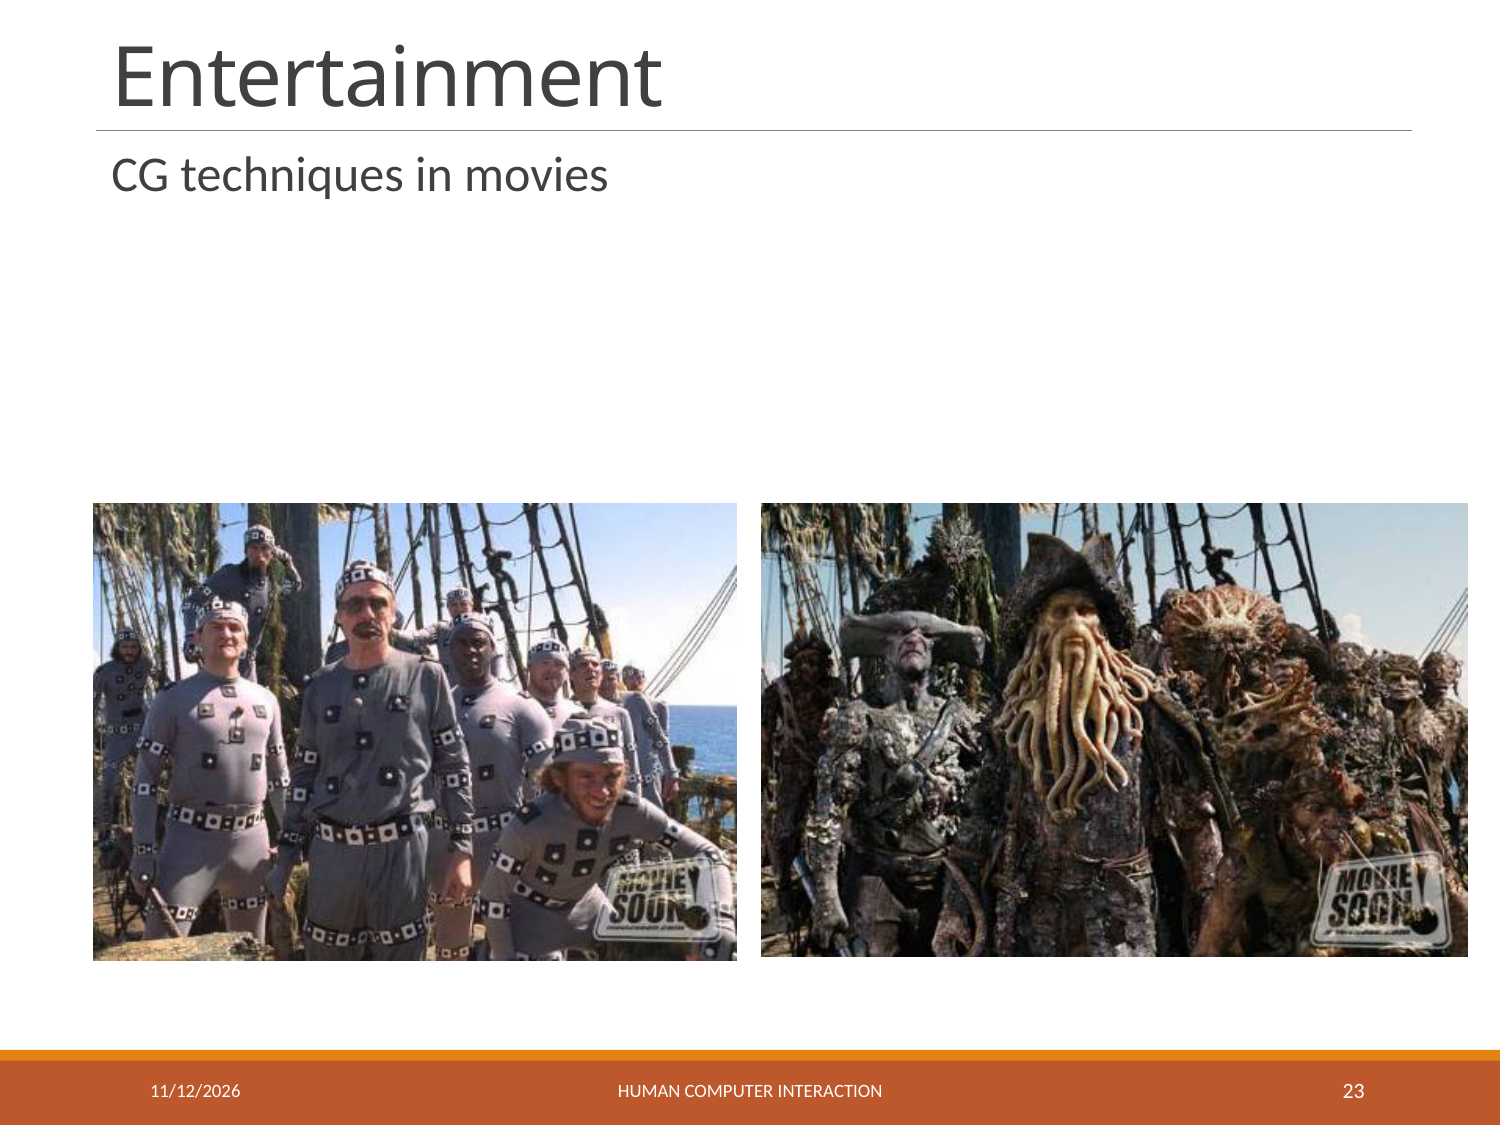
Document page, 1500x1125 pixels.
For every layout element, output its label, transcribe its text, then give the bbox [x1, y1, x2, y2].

picture [93, 503, 738, 962]
title Entertainment [96, 19, 1413, 131]
slide_number 23 [1218, 1059, 1380, 1120]
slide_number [135, 1059, 440, 1120]
footer Human Computer Interaction [453, 1059, 1047, 1120]
picture [761, 503, 1468, 958]
list CG techniques in movies [96, 140, 1413, 1034]
